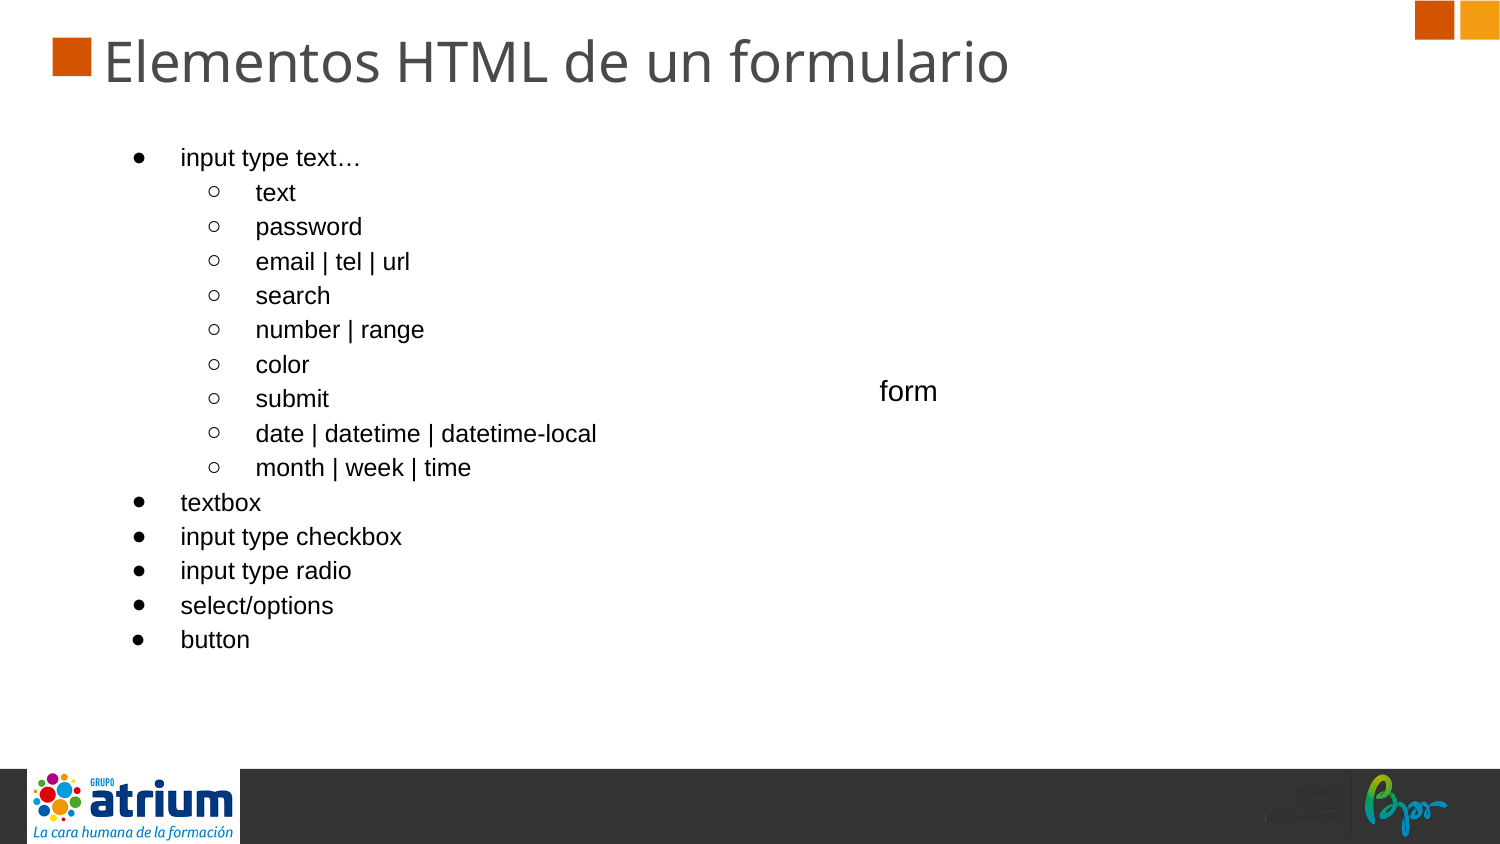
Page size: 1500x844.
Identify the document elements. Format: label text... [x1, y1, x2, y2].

title Elementos HTML de un formulario [94, 17, 1381, 107]
picture [1257, 769, 1455, 843]
list input type text… text password email | tel | url search number | range color submit date | datetime | datetime-local month | week | time textbox input type checkbox input type radio select/options button [97, 128, 717, 656]
picture [27, 768, 240, 844]
text_box form [864, 357, 1085, 447]
